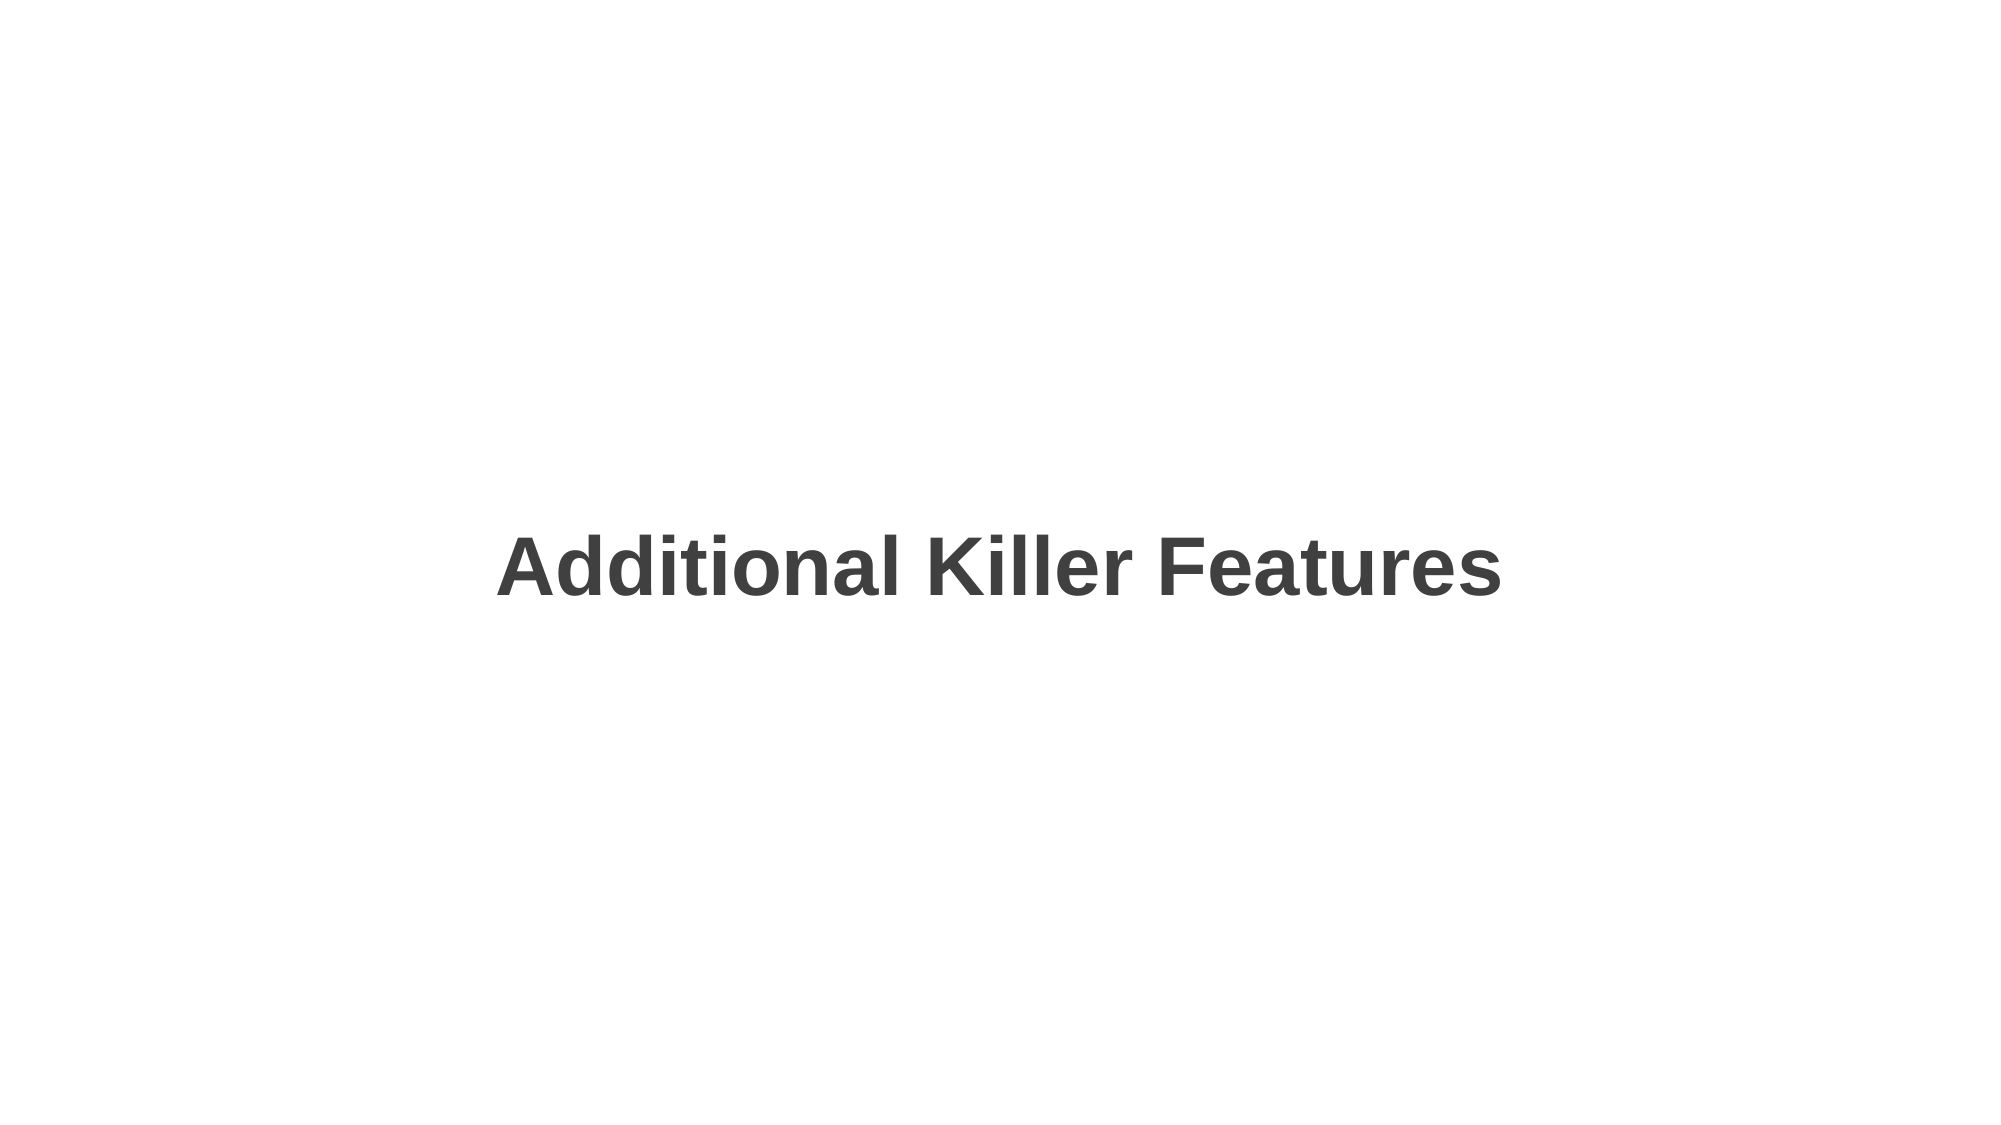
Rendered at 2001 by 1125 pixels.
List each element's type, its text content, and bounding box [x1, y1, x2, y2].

text_box Additional Killer Features [289, 504, 1711, 620]
